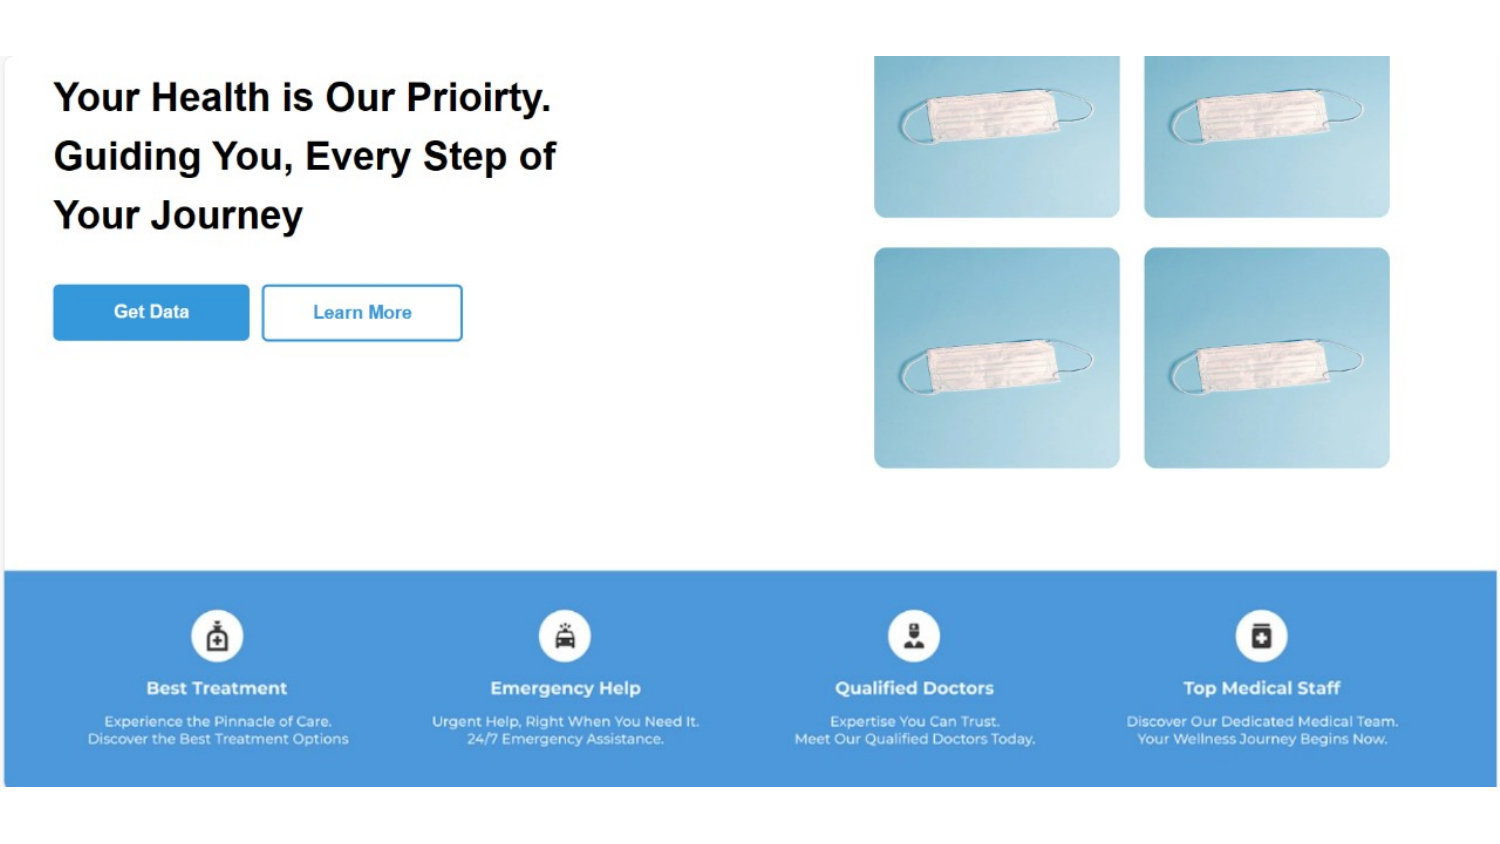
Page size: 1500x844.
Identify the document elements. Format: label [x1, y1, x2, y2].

picture [0, 56, 1500, 788]
